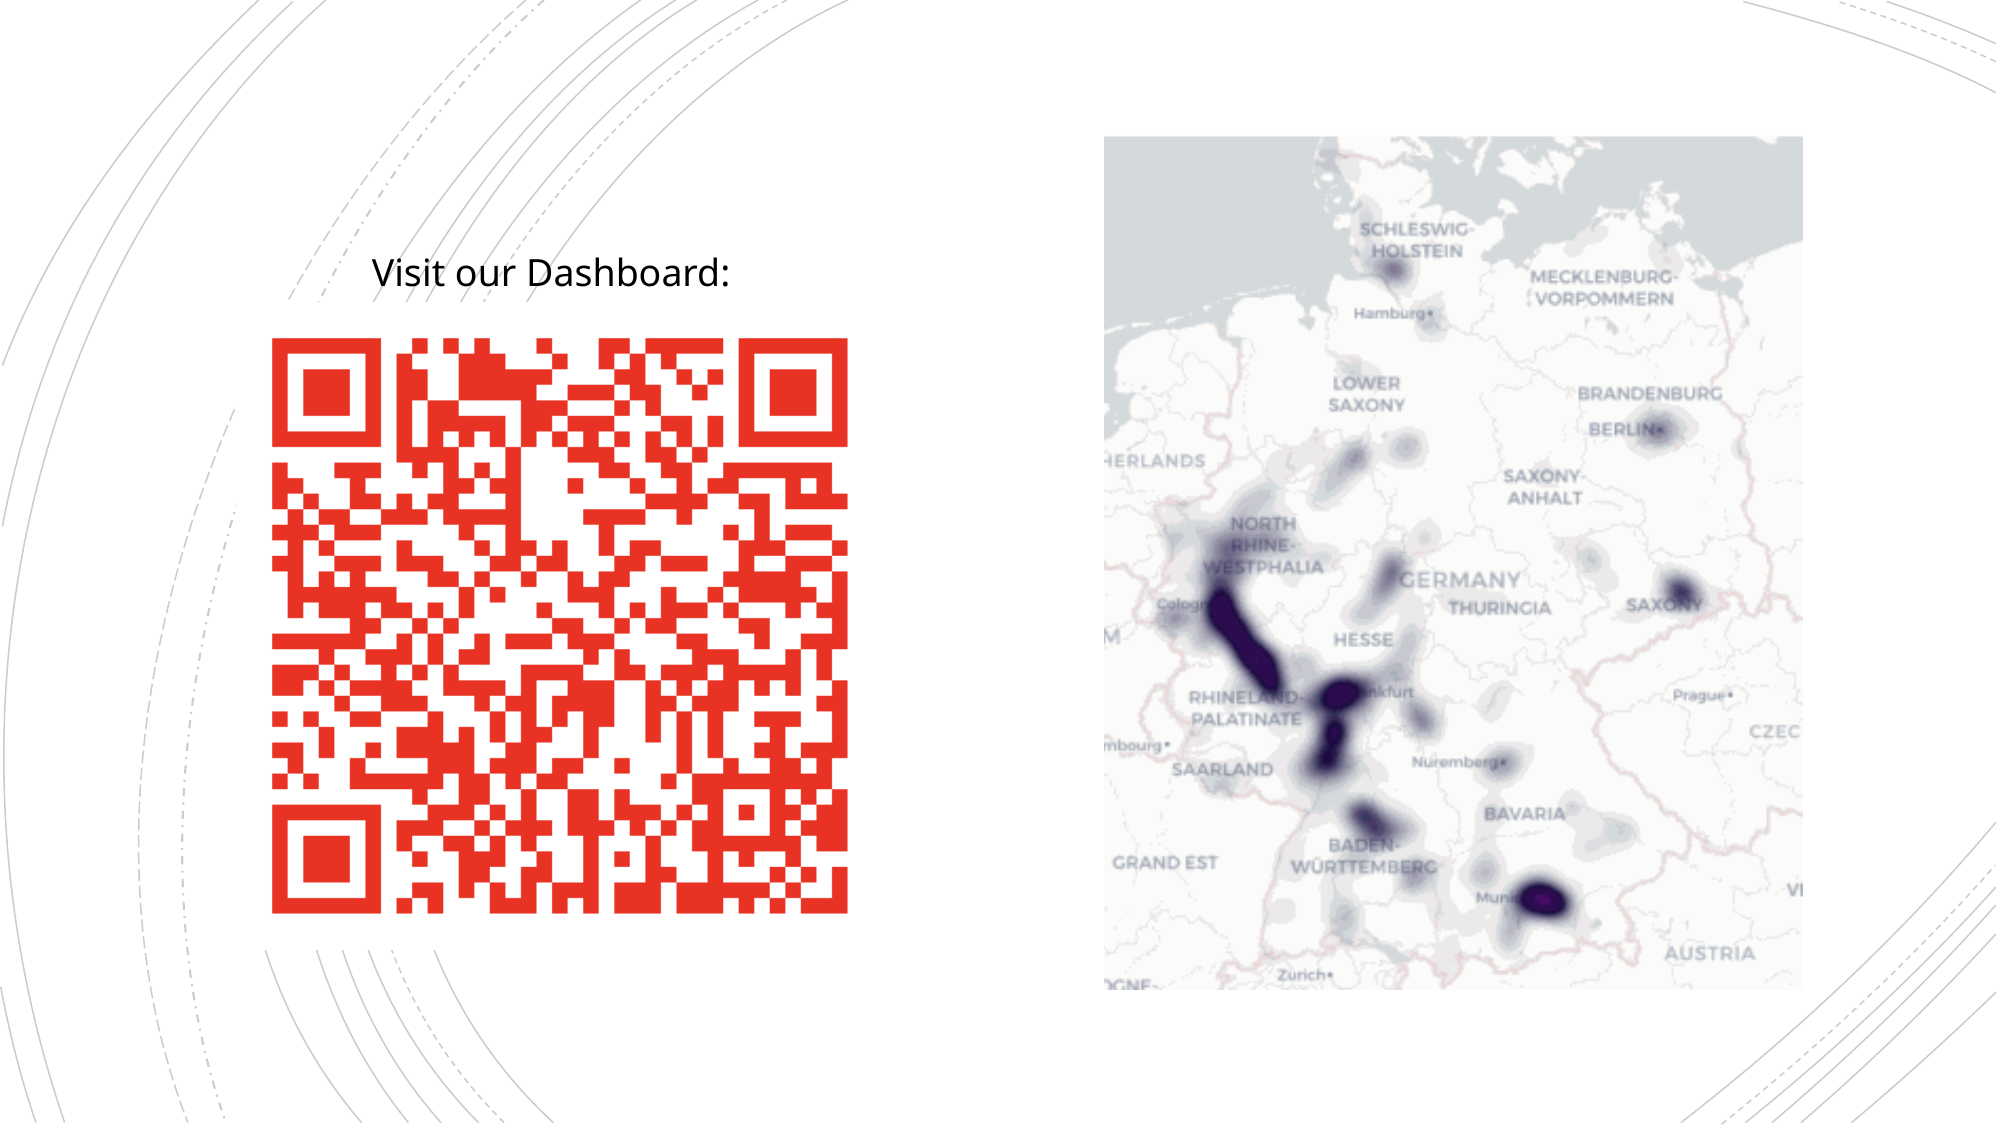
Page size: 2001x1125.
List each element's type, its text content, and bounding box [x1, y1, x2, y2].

picture [1104, 135, 1803, 990]
picture [235, 301, 885, 951]
text_box Visit our Dashboard: [357, 241, 763, 301]
